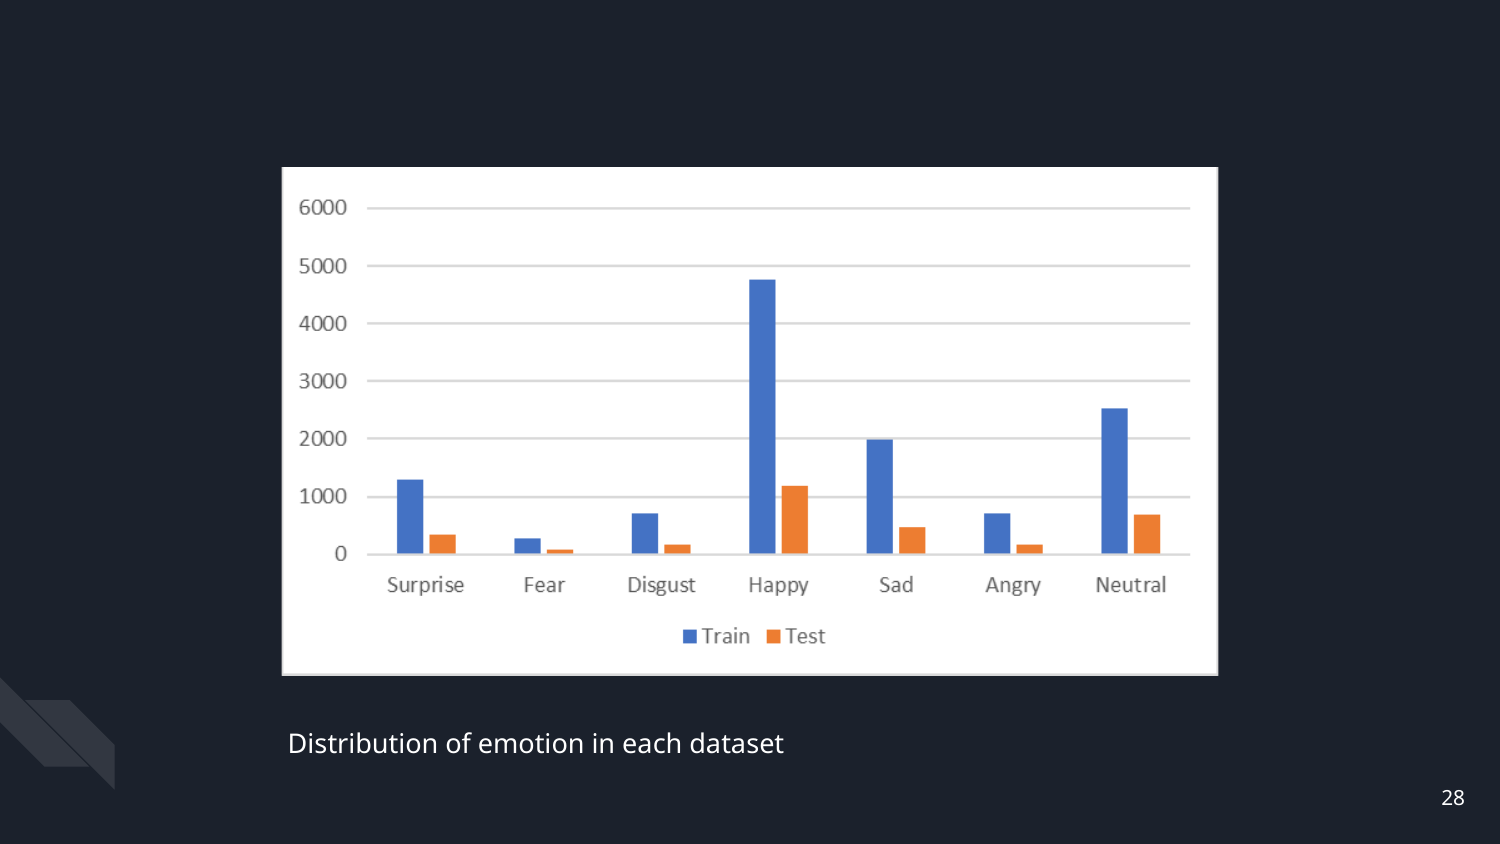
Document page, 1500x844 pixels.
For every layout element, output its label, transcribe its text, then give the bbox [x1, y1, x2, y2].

slide_number ‹#› [1389, 764, 1480, 830]
picture [281, 167, 1219, 677]
list Distribution of emotion in each dataset [272, 700, 1411, 787]
